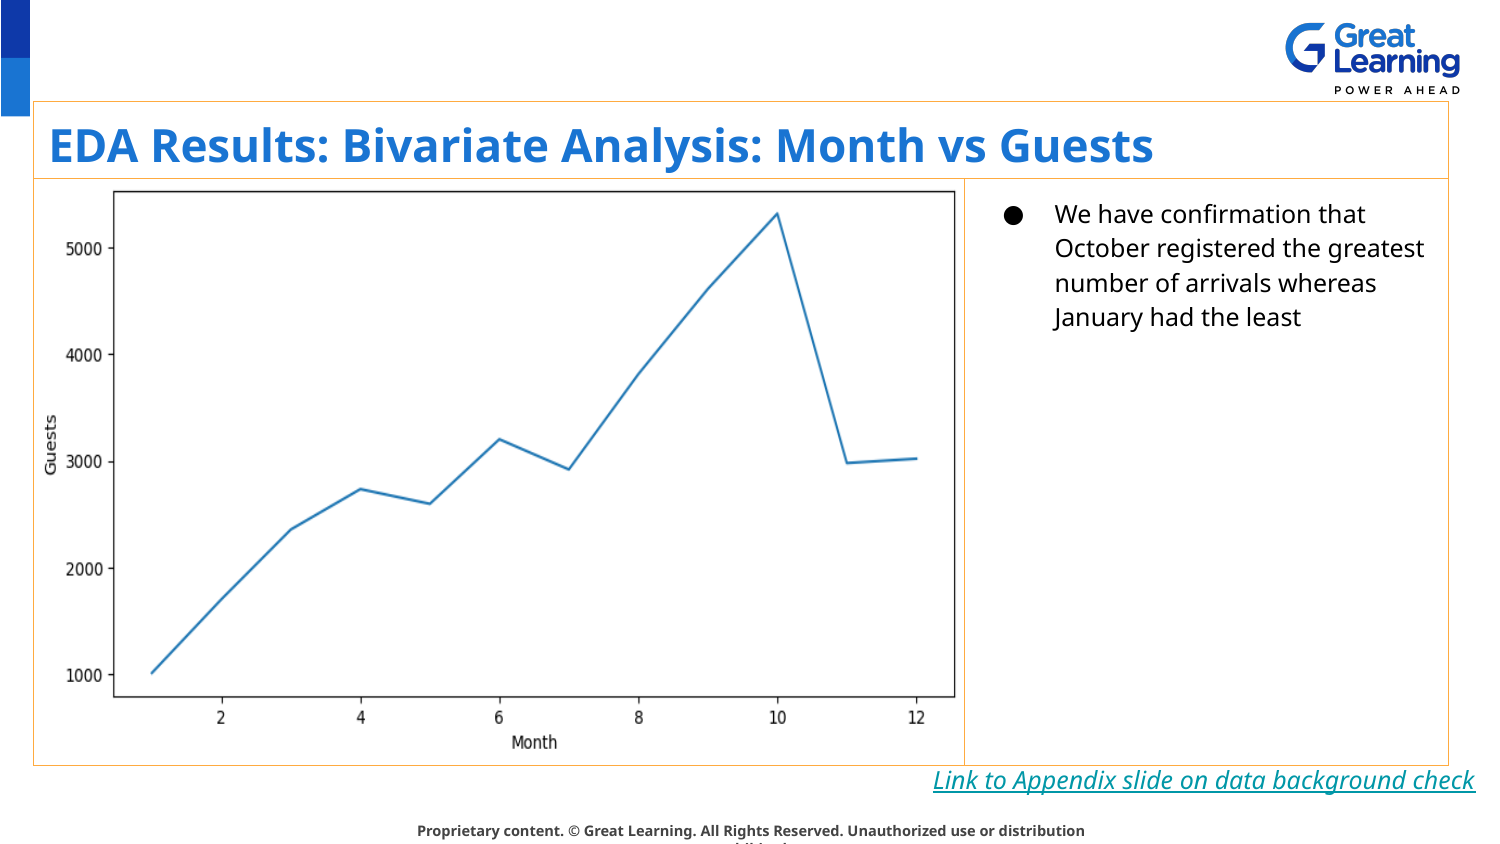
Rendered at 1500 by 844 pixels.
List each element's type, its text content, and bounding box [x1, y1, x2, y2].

text_box Link to Appendix slide on data background check [668, 749, 1491, 814]
picture [32, 178, 965, 766]
title EDA Results: Bivariate Analysis: Month vs Guests [33, 101, 1449, 178]
list We have confirmation that October registered the greatest number of arrivals whereas January had the least [965, 178, 1449, 749]
picture [1258, 11, 1487, 106]
